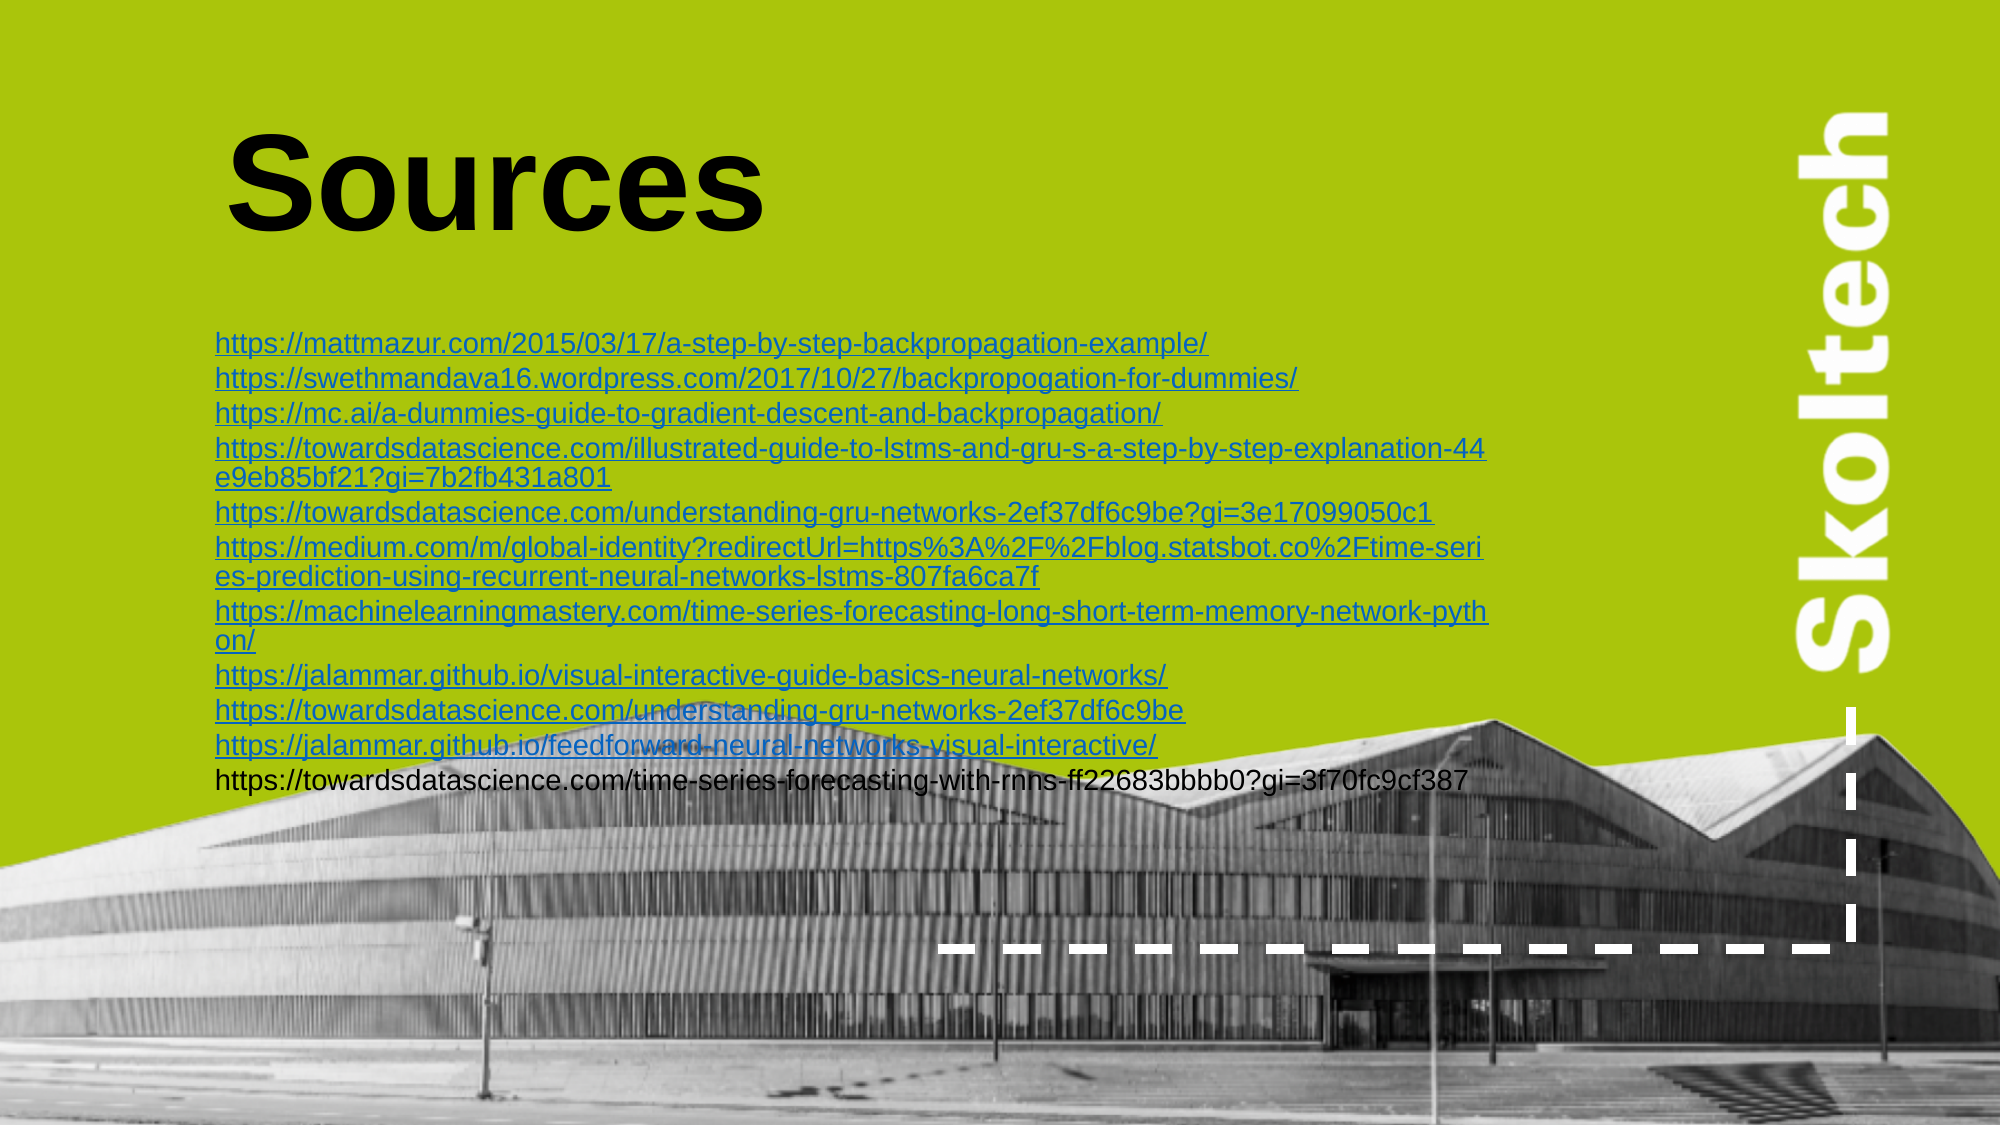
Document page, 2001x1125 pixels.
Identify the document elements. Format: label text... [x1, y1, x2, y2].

picture [0, 105, 2000, 1125]
list Sources [172, 104, 1482, 819]
text_box https://mattmazur.com/2015/03/17/a-step-by-step-backpropagation-example/ https://swethmandava16.wordpress.com/2017/10/27/backpropogation-for-dummies/ https://mc.ai/a-dummies-guide-to-gradient-descent-and-backpropagation/ https://towardsdatascience.com/illustrated-guide-to-lstms-and-gru-s-a-step-by-step-explanation-44e9eb85bf21?gi=7b2fb431a801 https://towardsdatascience.com/understanding-gru-networks-2ef37df6c9be?gi=3e17099050c1 https://medium.com/m/global-identity?redirectUrl=https%3A%2F%2Fblog.statsbot.co%2Ftime-series-prediction-using-recurrent-neural-networks-lstms-807fa6ca7f https://machinelearningmastery.com/time-series-forecasting-long-short-term-memory-network-python/ https://jalammar.github.io/visual-interactive-guide-basics-neural-networks/ https://towardsdatascience.com/understanding-gru-networks-2ef37df6c9be https://jalammar.github.io/feedforward-neural-networks-visual-interactive/ https://towardsdatascience.com/time-series-forecasting-with-rnns-ff22683bbbb0?gi=3f70fc9cf387 [199, 316, 1509, 716]
